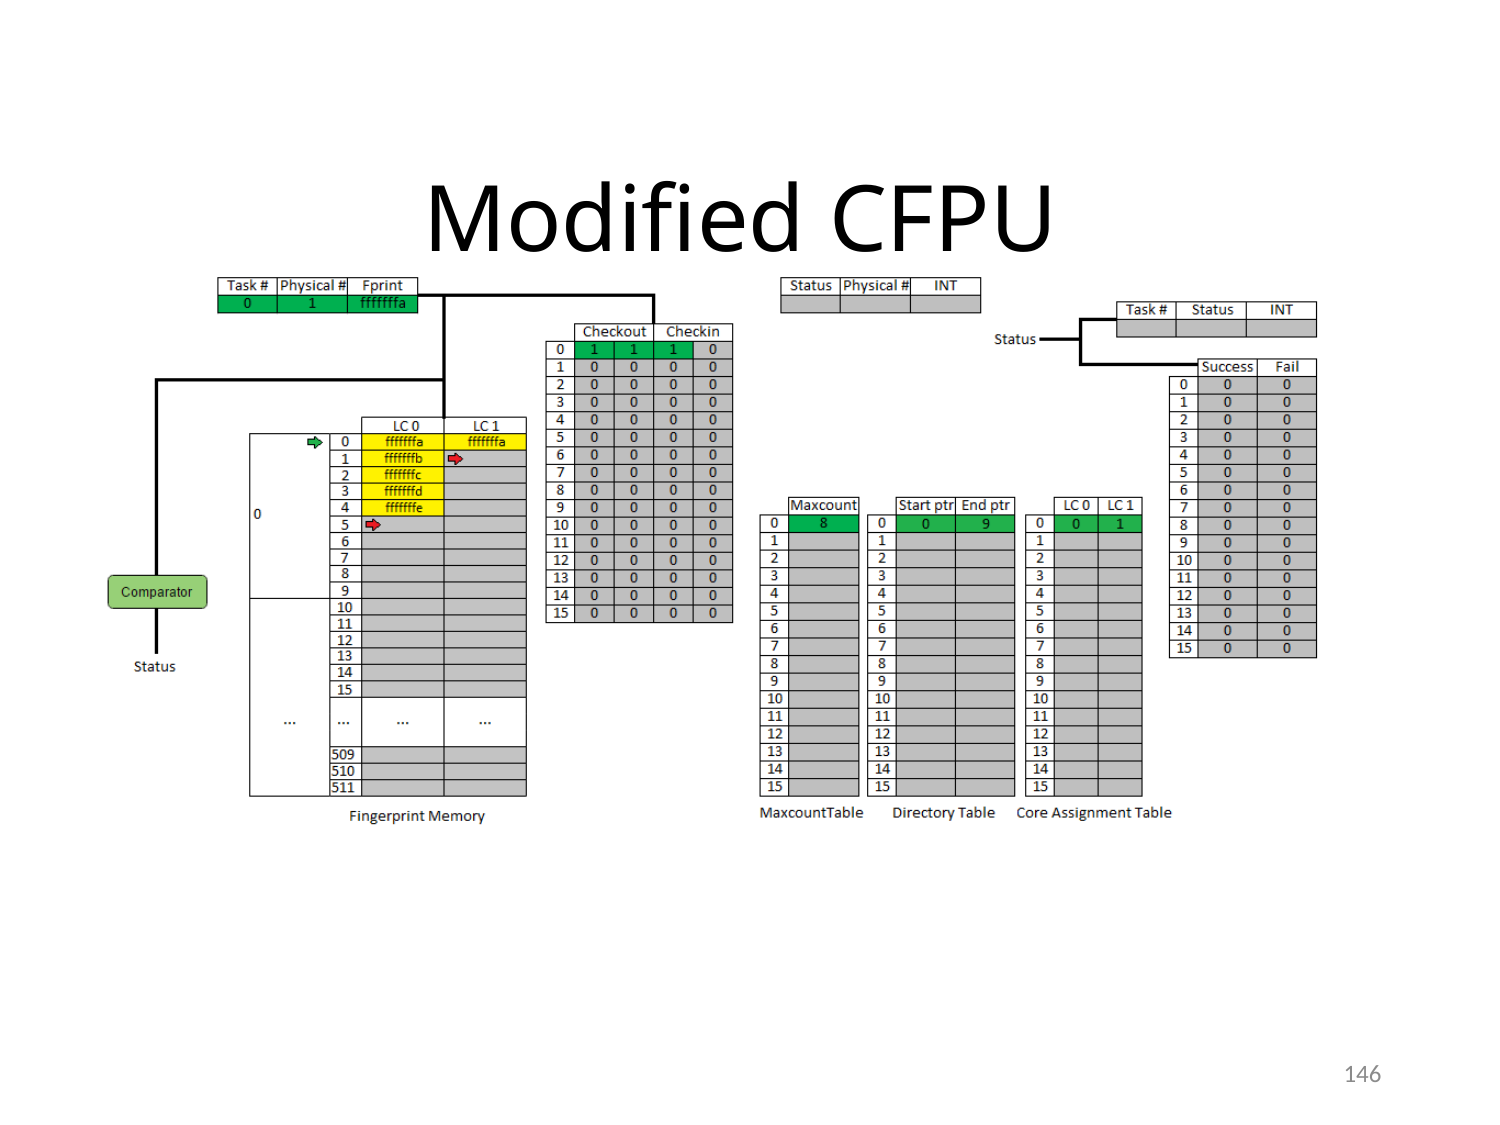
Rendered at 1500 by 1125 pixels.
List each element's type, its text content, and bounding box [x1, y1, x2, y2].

title Modified CFPU [93, 140, 1388, 304]
slide_number 146 [1059, 1042, 1397, 1103]
picture [89, 253, 1327, 833]
